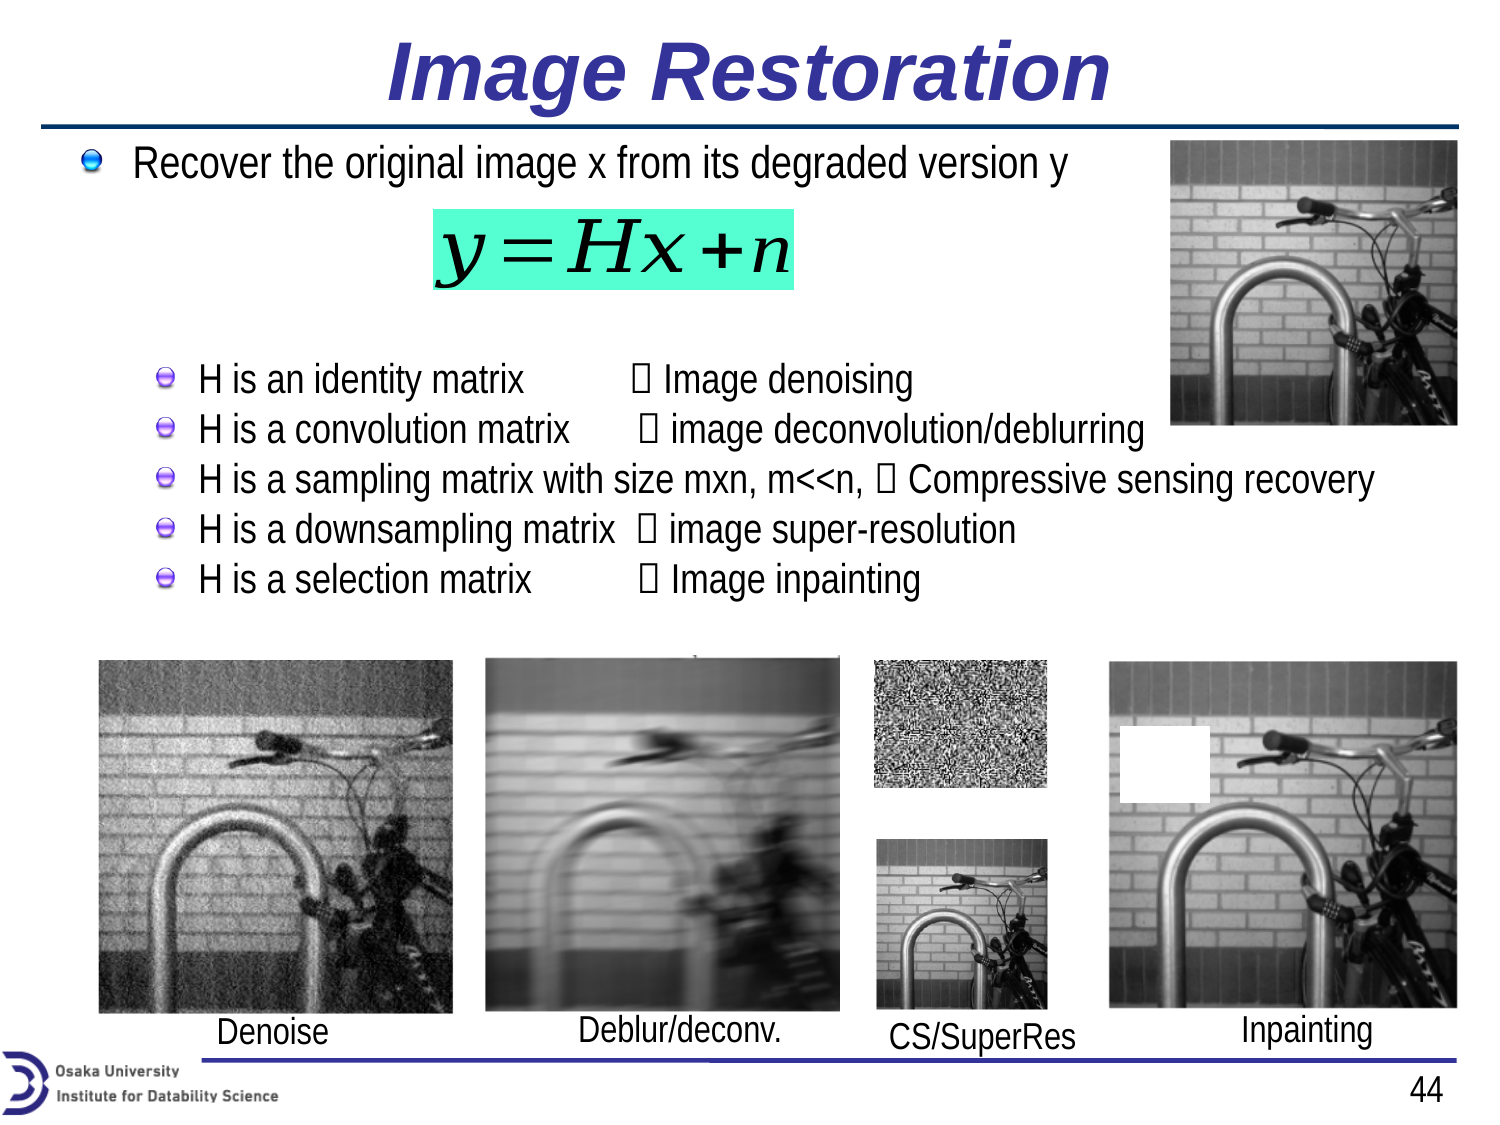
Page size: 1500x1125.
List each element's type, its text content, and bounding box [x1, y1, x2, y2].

text_box Inpainting [1226, 1018, 1389, 1058]
picture [151, 463, 178, 491]
text_box Deblur/deconv. [563, 1024, 798, 1058]
picture [95, 660, 457, 1020]
picture [1165, 139, 1459, 427]
title Image Restoration [40, 0, 1460, 125]
picture [76, 145, 106, 175]
picture [151, 413, 178, 441]
picture [151, 564, 178, 591]
picture [151, 514, 178, 541]
picture [873, 660, 1048, 788]
picture [484, 655, 840, 1015]
picture [1103, 660, 1459, 1010]
text_box Denoise [201, 1029, 345, 1060]
list Recover the original image x from its degraded version y H is an identity matrix  Image denoising H is a convolution matrix  image deconvolution/deblurring H is a sampling matrix with size mxn, m<<n,  Compressive sensing recovery H is a downsampling matrix  image super-resolution H is a selection matrix  Image inpainting [61, 124, 1460, 1048]
slide_number 44 [1146, 1070, 1460, 1118]
picture [151, 363, 178, 391]
picture [873, 838, 1048, 1010]
text_box CS/SuperRes [874, 1005, 1092, 1065]
picture [0, 1046, 284, 1123]
